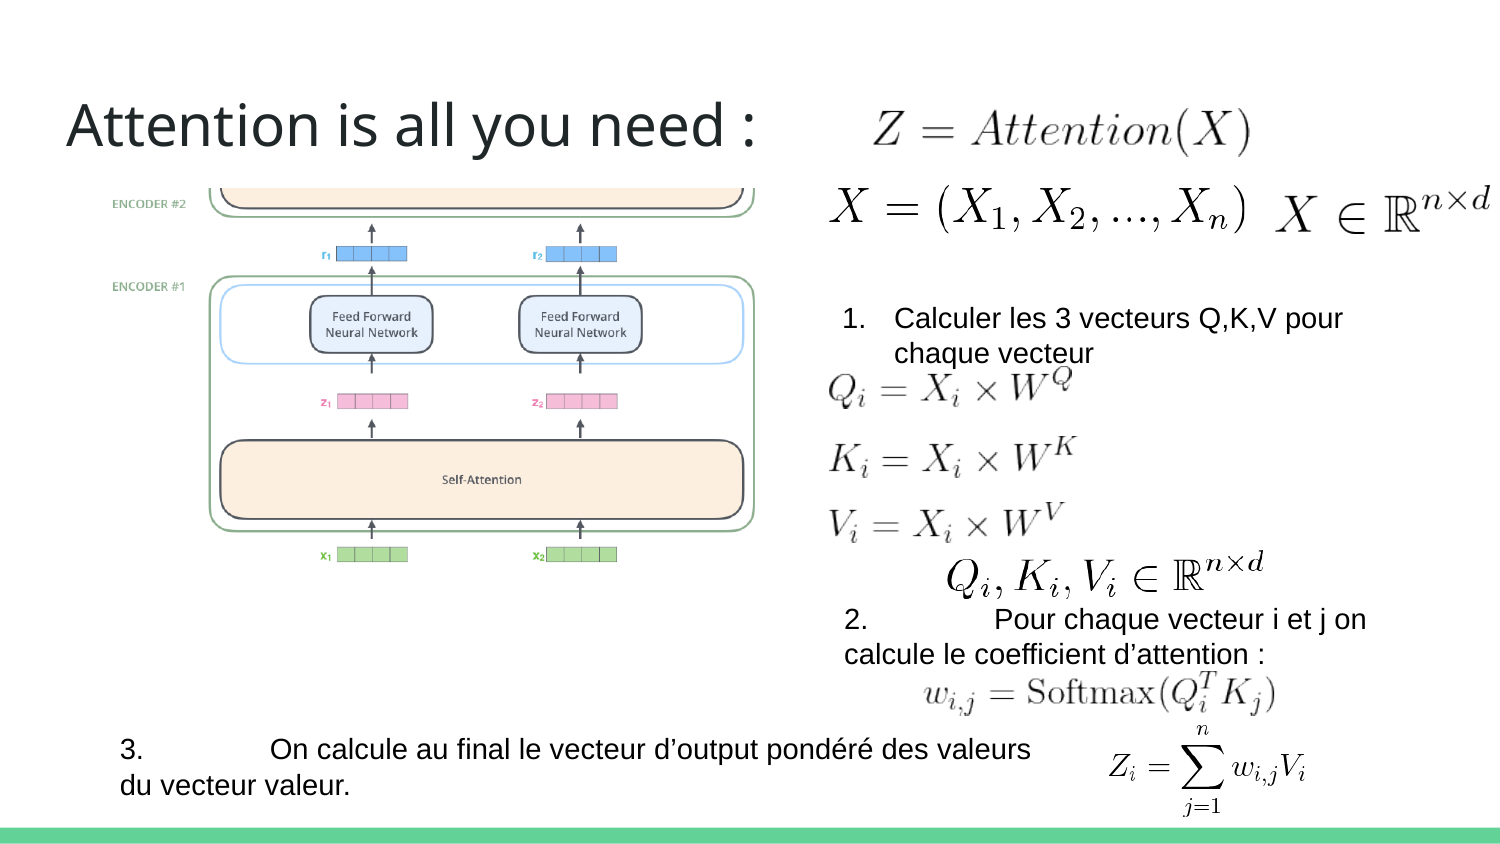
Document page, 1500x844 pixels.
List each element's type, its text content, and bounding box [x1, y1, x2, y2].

text_box 3. On calcule au final le vecteur d’output pondéré des valeurs du vecteur valeur. [104, 715, 1086, 816]
picture [1275, 185, 1491, 234]
picture [828, 185, 1245, 234]
picture [947, 550, 1263, 599]
picture [872, 108, 1251, 157]
picture [828, 366, 1072, 409]
text_box Calculer les 3 vecteurs Q,K,V pour chaque vecteur [804, 284, 1396, 385]
text_box 2. Pour chaque vecteur i et j on calcule le coefficient d’attention : [829, 585, 1421, 686]
picture [828, 502, 1066, 544]
picture [828, 436, 1078, 478]
picture [105, 188, 764, 571]
picture [1108, 725, 1306, 818]
title Attention is all you need : [51, 72, 1449, 167]
picture [923, 671, 1276, 717]
